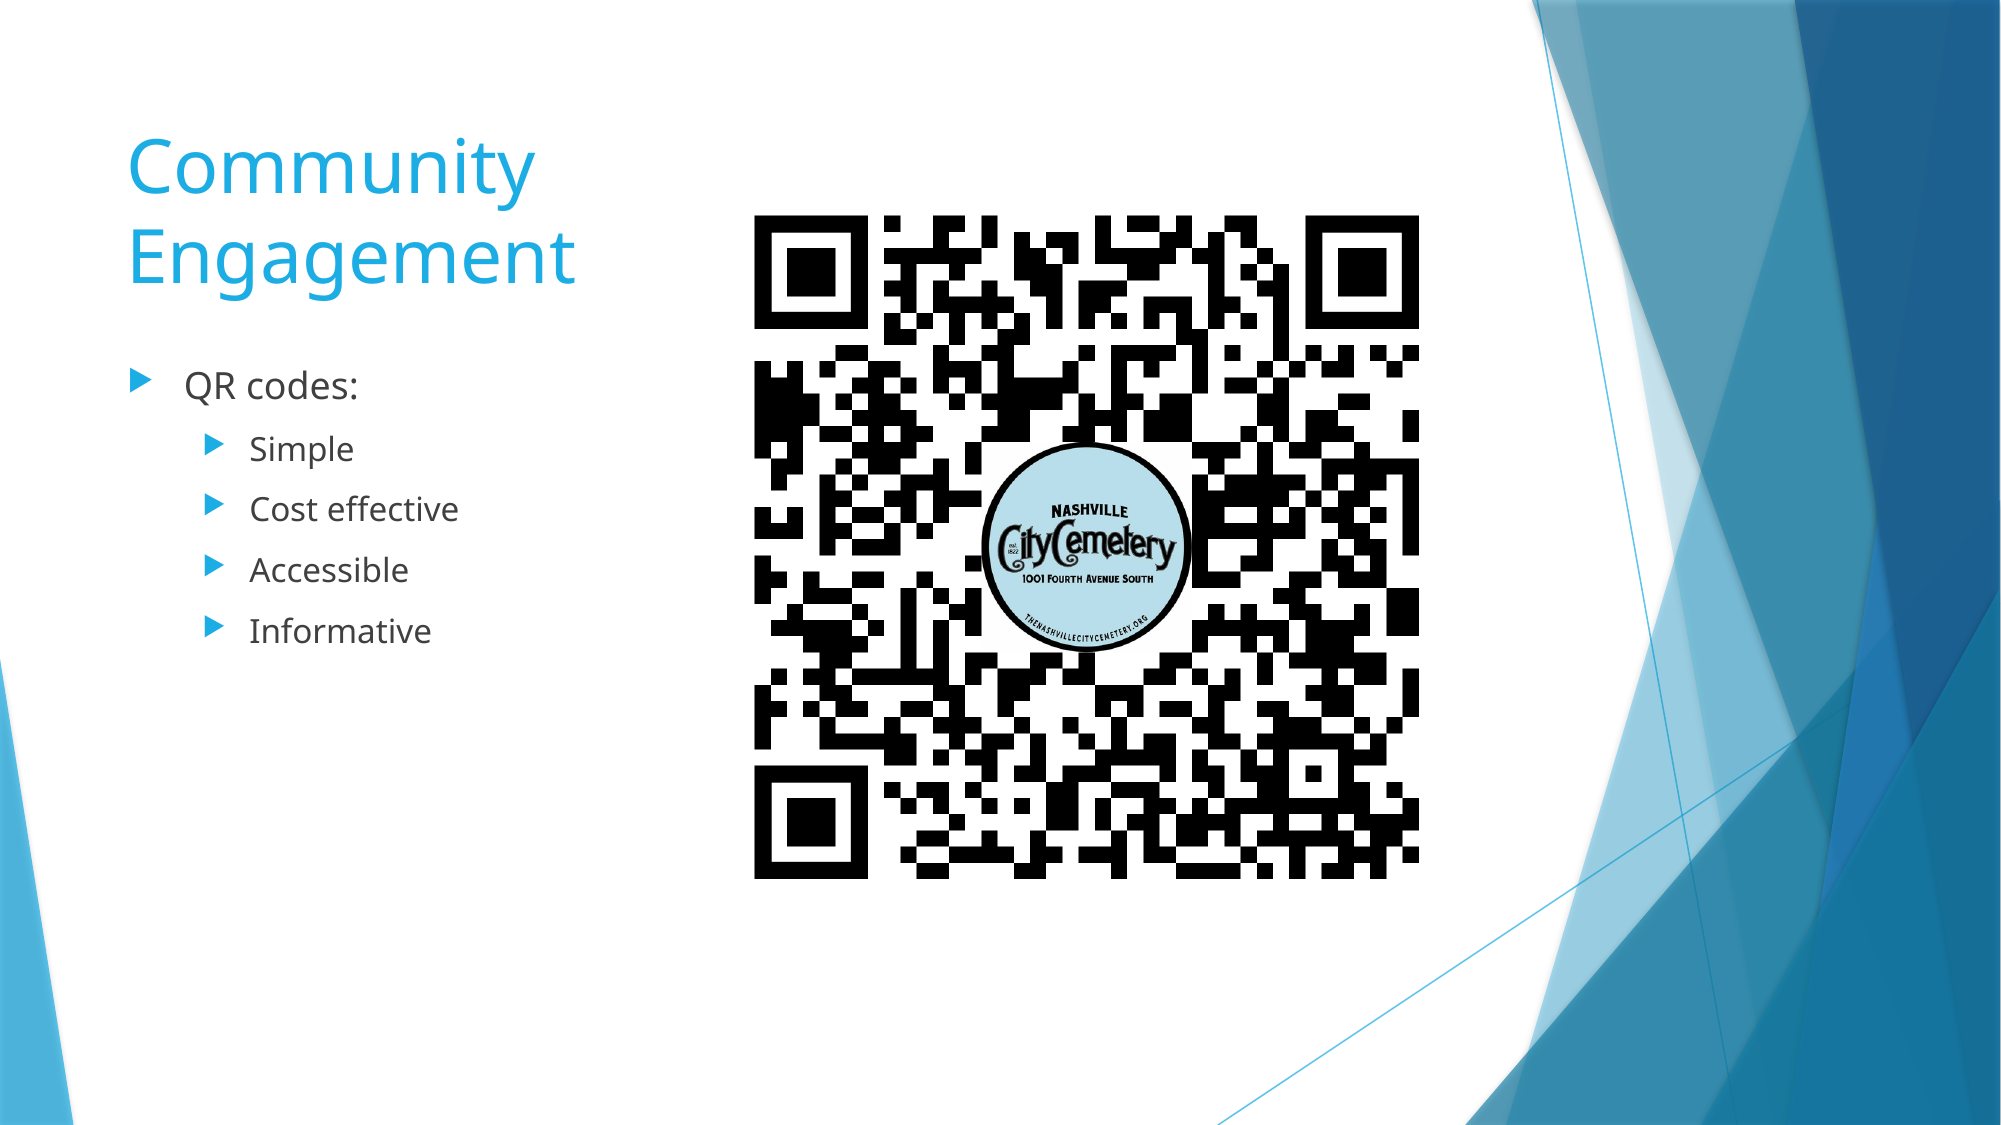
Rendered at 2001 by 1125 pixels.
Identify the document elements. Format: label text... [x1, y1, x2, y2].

title Community Engagement [111, 99, 723, 317]
picture [722, 182, 1451, 912]
list QR codes: Simple Cost effective Accessible Informative [112, 354, 723, 939]
